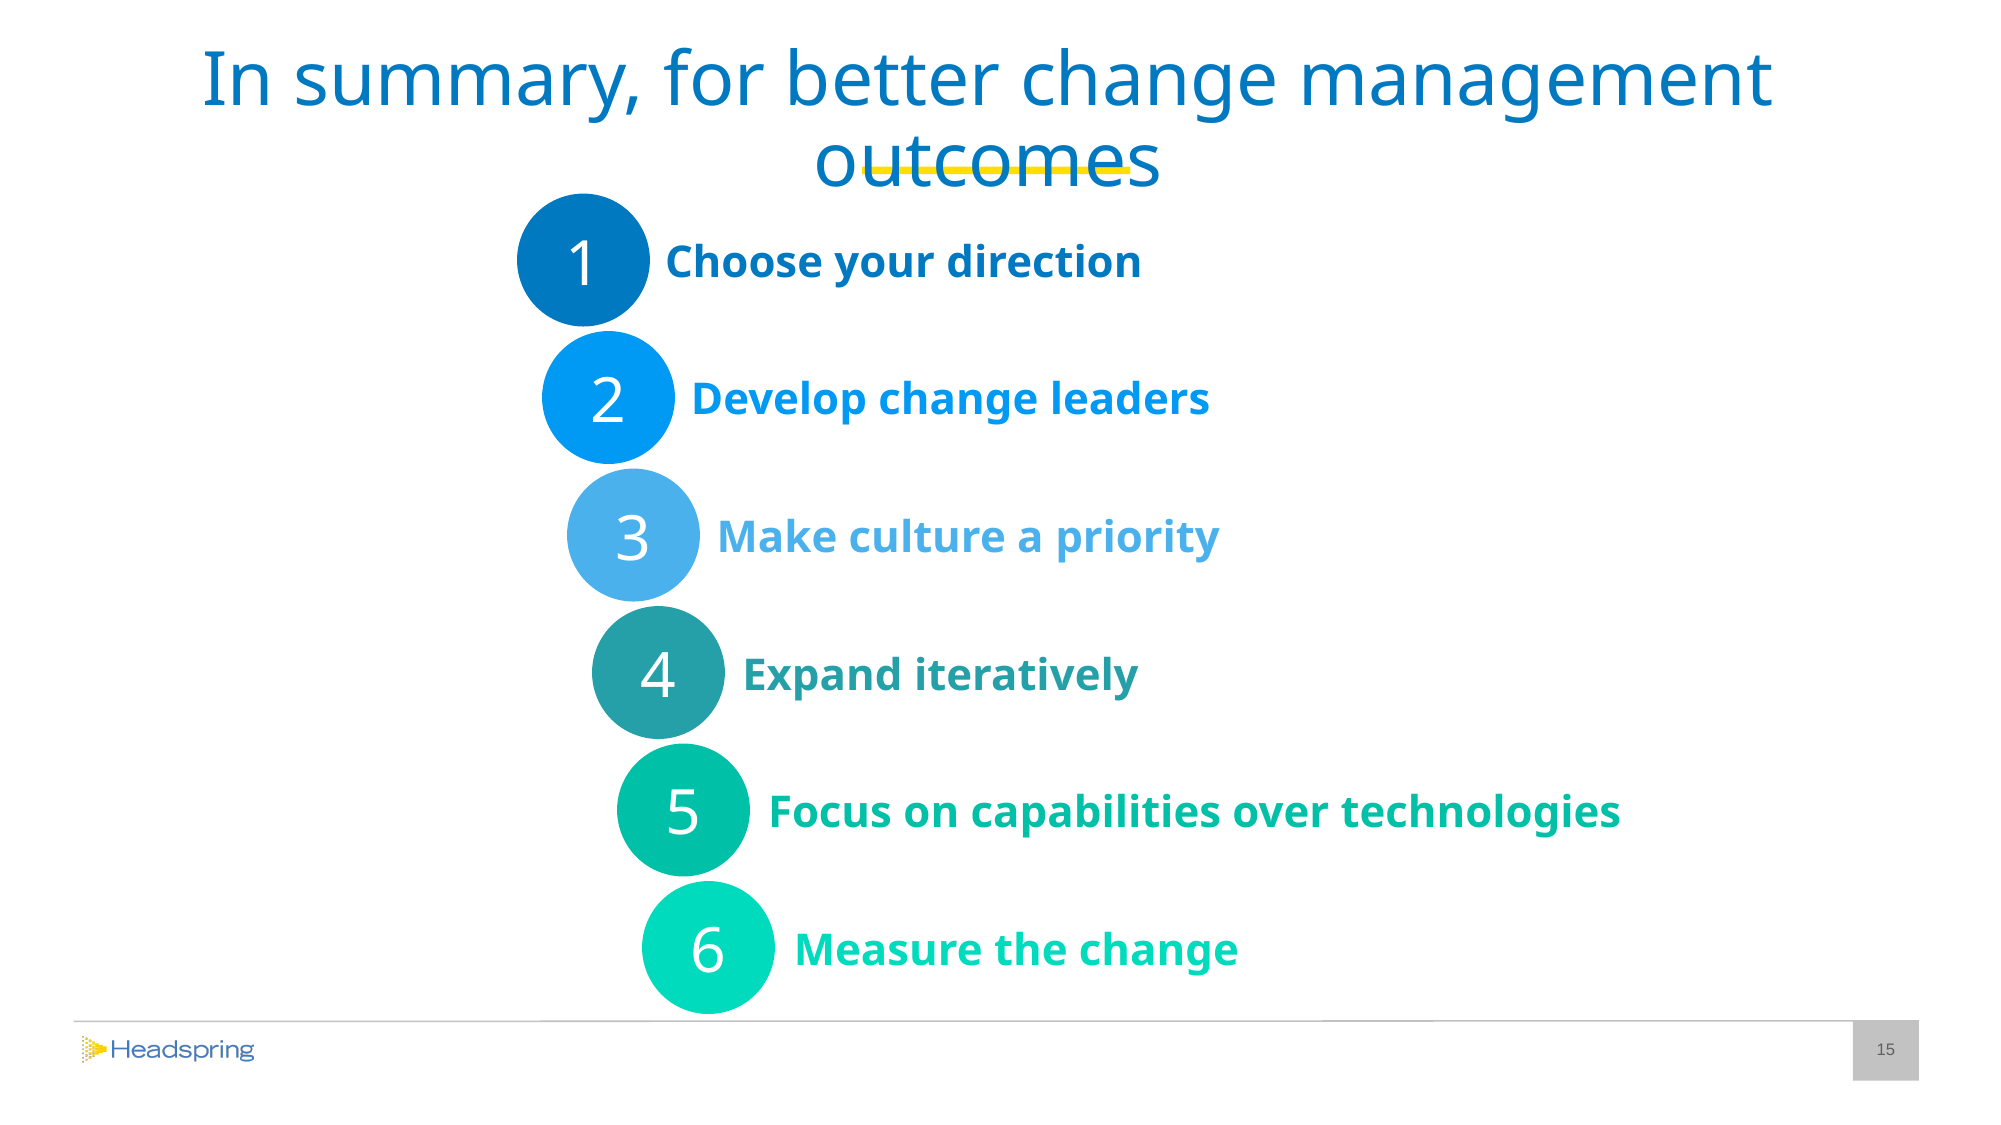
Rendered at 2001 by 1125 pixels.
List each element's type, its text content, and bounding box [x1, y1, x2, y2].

text_box 2 [542, 331, 675, 464]
text_box Choose your direction [650, 193, 1961, 327]
text_box 3 [567, 468, 700, 602]
text_box 4 [592, 606, 725, 740]
text_box Expand iteratively [727, 606, 1961, 739]
title In summary, for better change management outcomes [10, 25, 1966, 169]
text_box 5 [617, 743, 750, 877]
picture [73, 1027, 262, 1071]
text_box Make culture a priority [701, 468, 1961, 602]
text_box 6 [642, 881, 775, 1015]
text_box Measure the change [779, 881, 1961, 1014]
text_box Focus on capabilities over technologies [753, 743, 1961, 877]
text_box Develop change leaders [675, 331, 1961, 464]
text_box 1 [517, 193, 650, 327]
